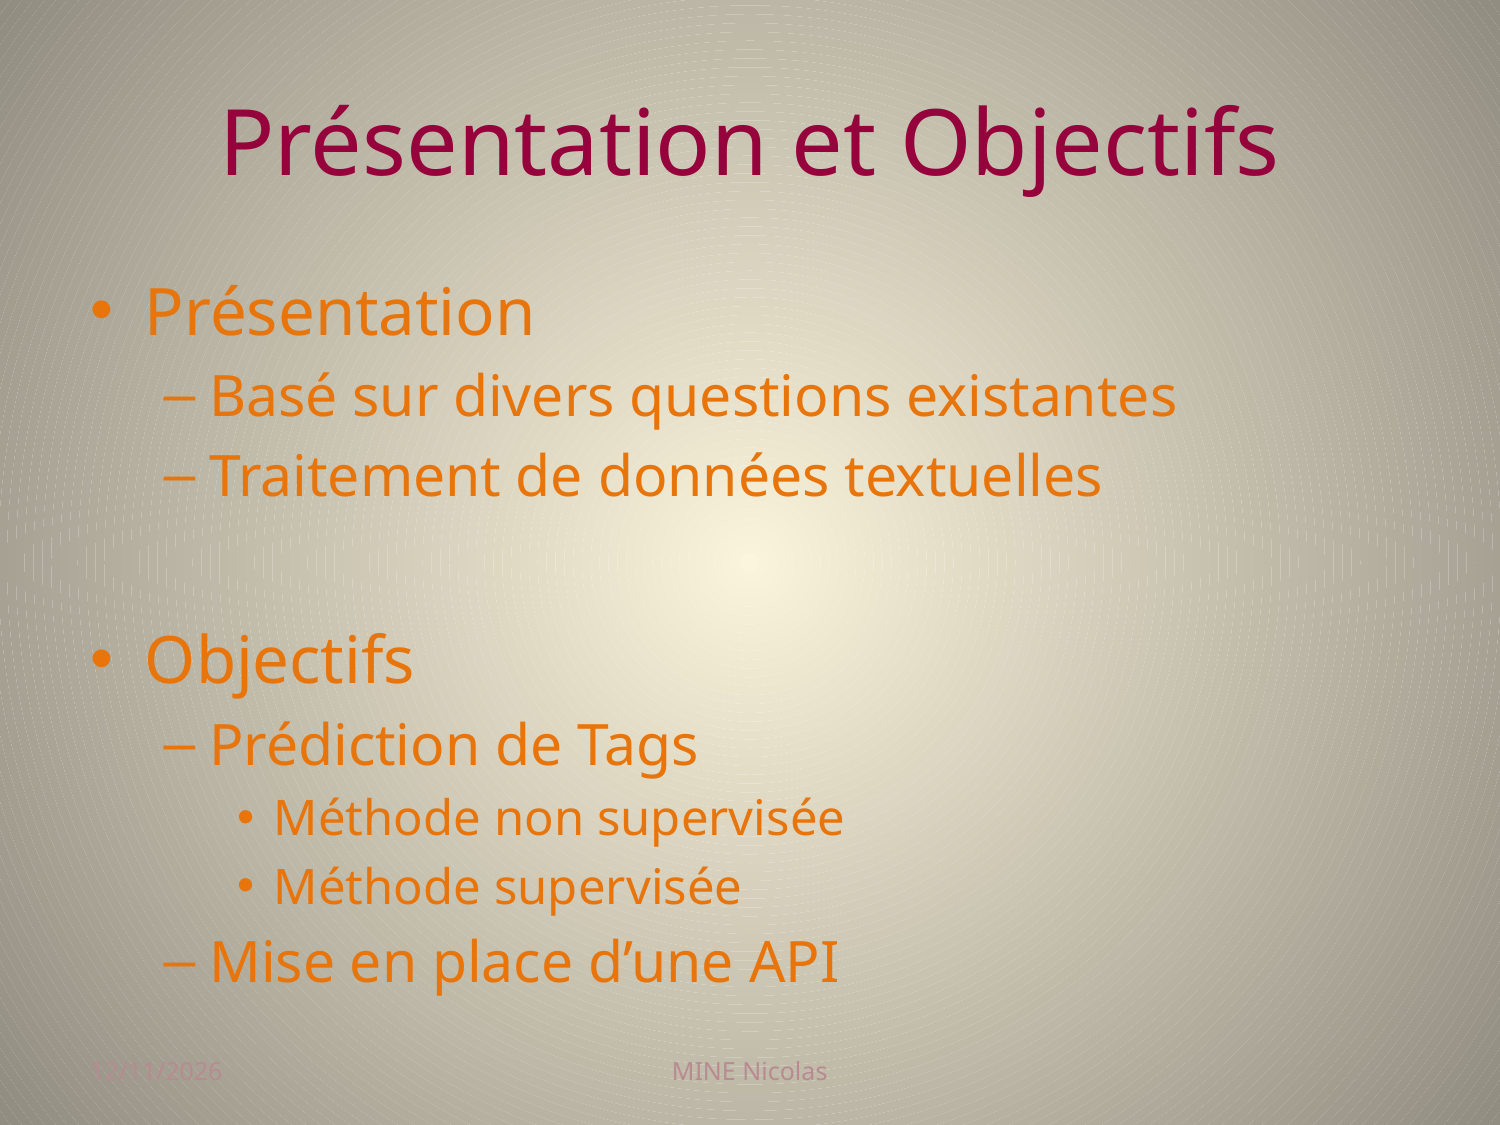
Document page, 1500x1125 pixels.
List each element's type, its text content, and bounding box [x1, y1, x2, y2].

title Présentation et Objectifs [75, 45, 1425, 233]
footer MINE Nicolas [512, 1042, 988, 1103]
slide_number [75, 1042, 425, 1103]
list Présentation Basé sur divers questions existantes Traitement de données textuelles Objectifs Prédiction de Tags Méthode non supervisée Méthode supervisée Mise en place d’une API [75, 262, 1425, 1005]
